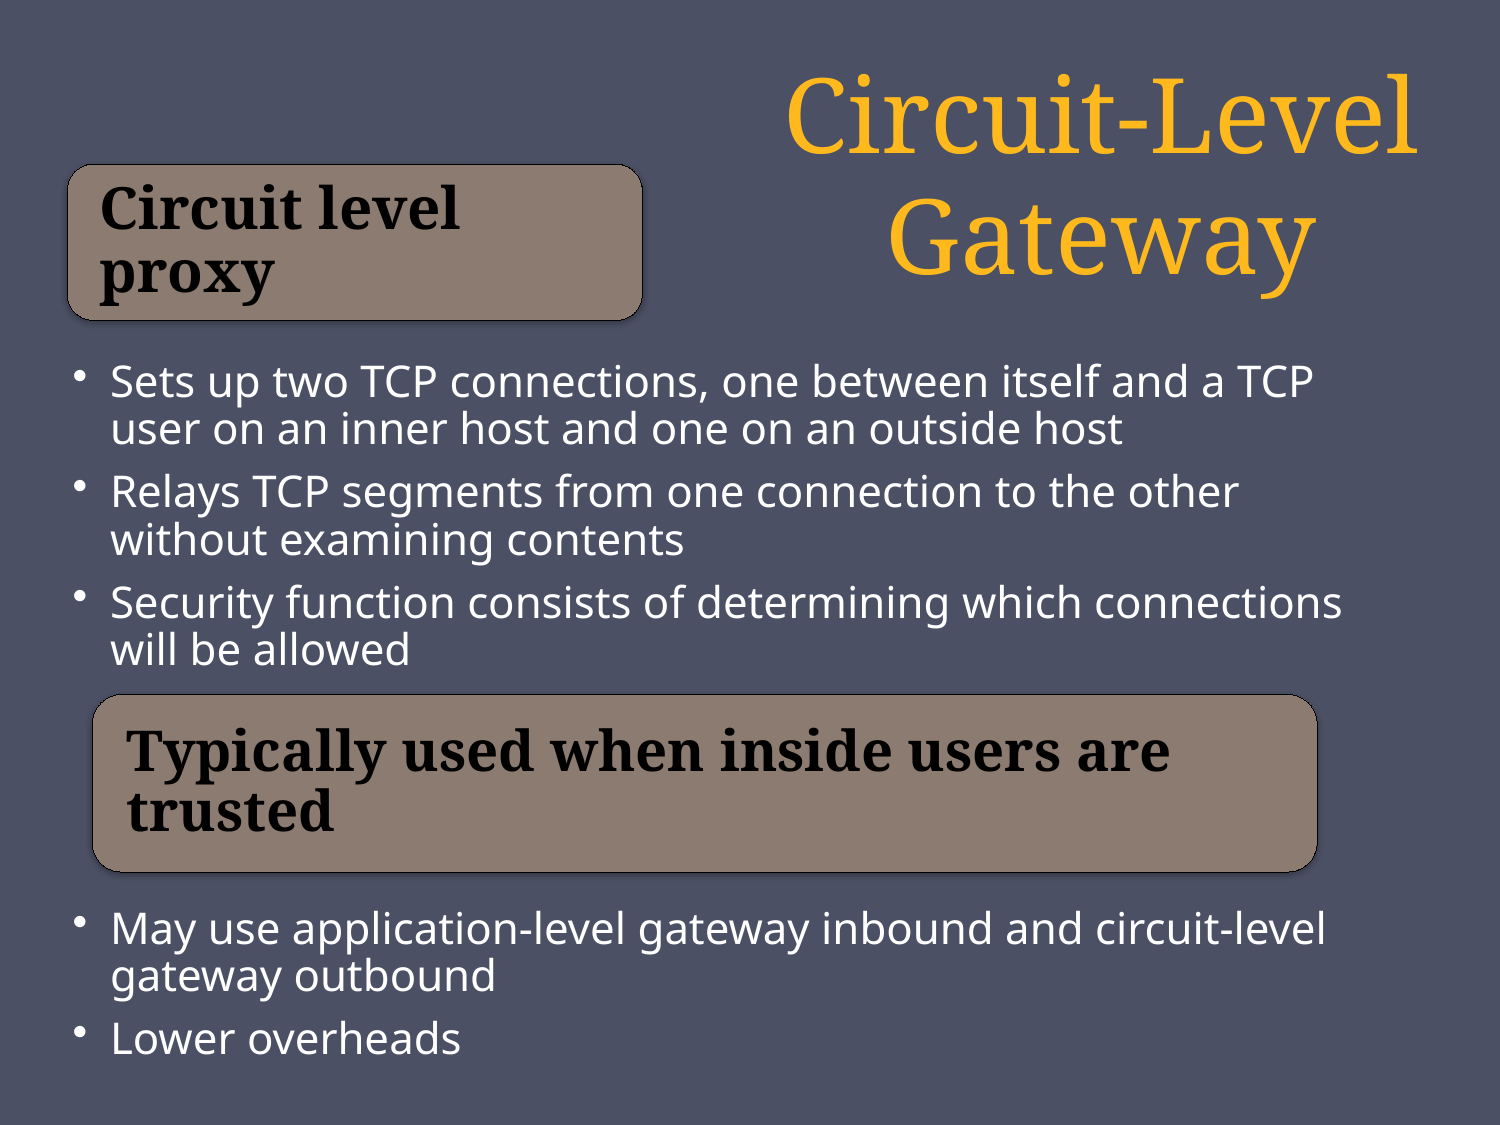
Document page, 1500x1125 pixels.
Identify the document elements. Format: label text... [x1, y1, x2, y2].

title Circuit-Level Gateway [702, 0, 1500, 303]
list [29, 163, 1380, 1115]
